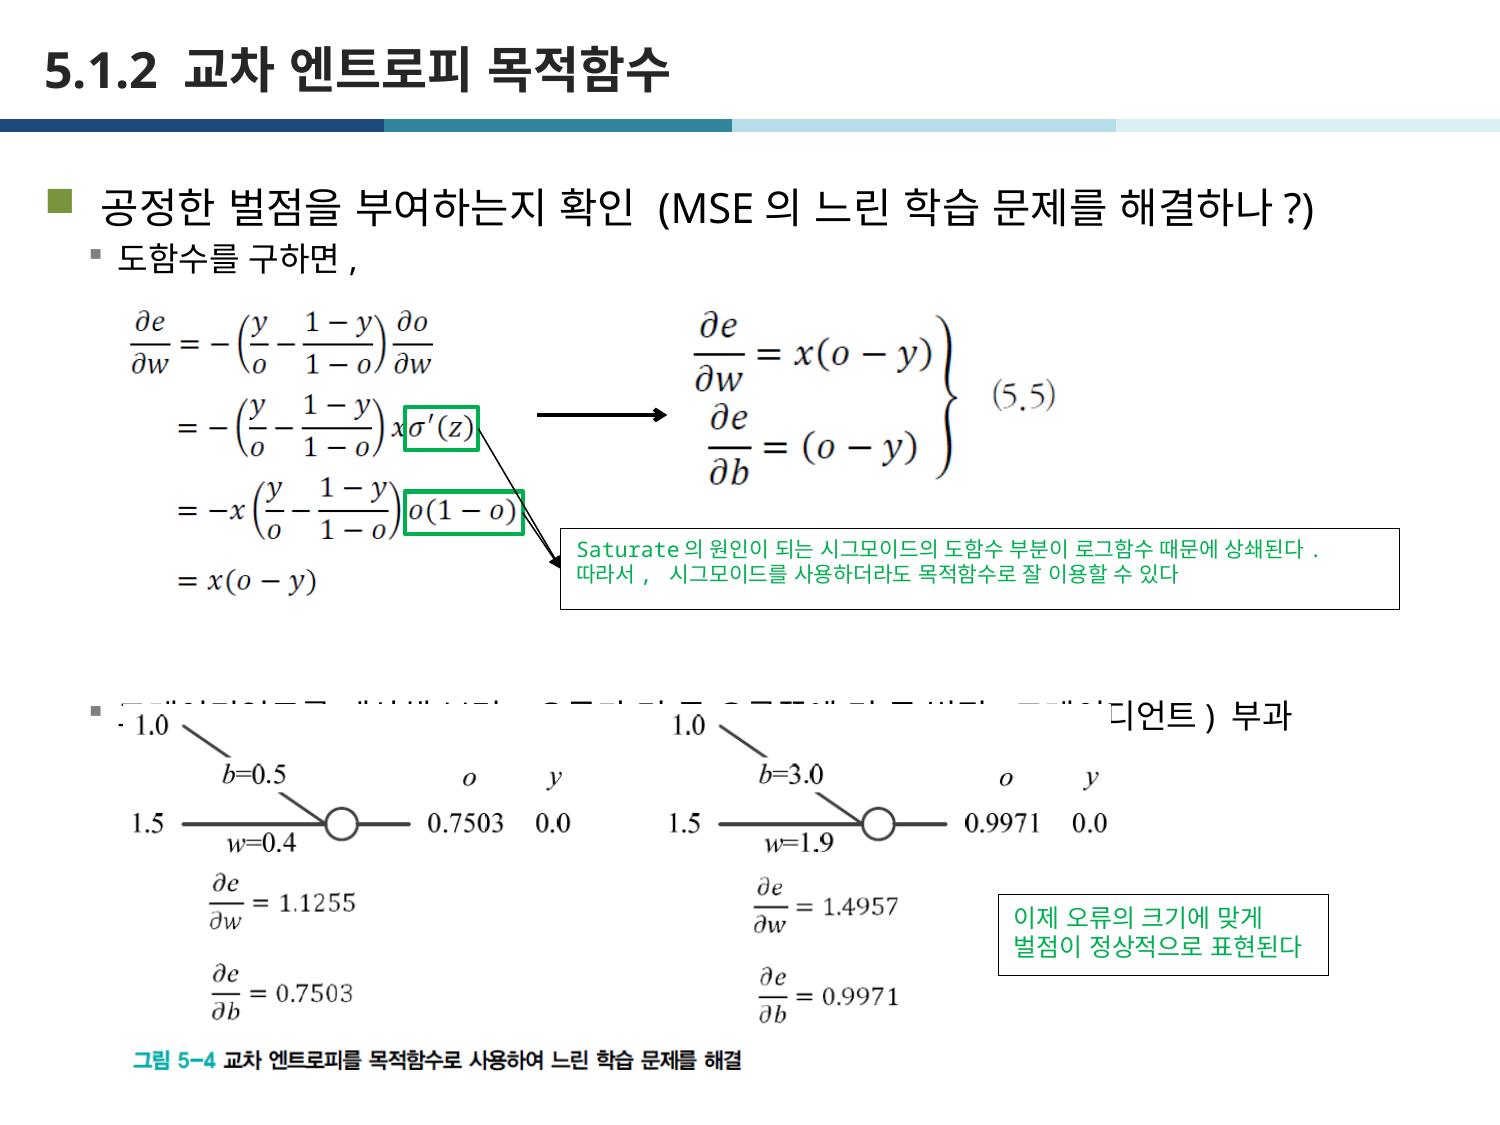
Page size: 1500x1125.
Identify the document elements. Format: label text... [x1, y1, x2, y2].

picture [985, 373, 1061, 416]
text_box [522, 512, 562, 570]
picture [690, 302, 963, 494]
title 5.1.2 교차 엔트로피 목적함수 [29, 23, 1270, 114]
picture [123, 703, 1112, 1073]
list 공정한 벌점을 부여하는지 확인 (MSE의 느린 학습 문제를 해결하나?) 도함수를 구하면, 그레이디언트를 계산해 보면, 오류가 더 큰 오른쪽에 더 큰 벌점(그레이디언트) 부과 [29, 148, 1471, 1083]
text_box Saturate의 원인이 되는 시그모이드의 도함수 부분이 로그함수 때문에 상쇄된다. 따라서, 시그모이드를 사용하더라도 목적함수로 잘 이용할 수 있다 [560, 528, 1400, 610]
picture [123, 299, 526, 601]
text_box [477, 428, 562, 570]
text_box 이제 오류의 크기에 맞게 벌점이 정상적으로 표현된다 [1116, 894, 1329, 976]
